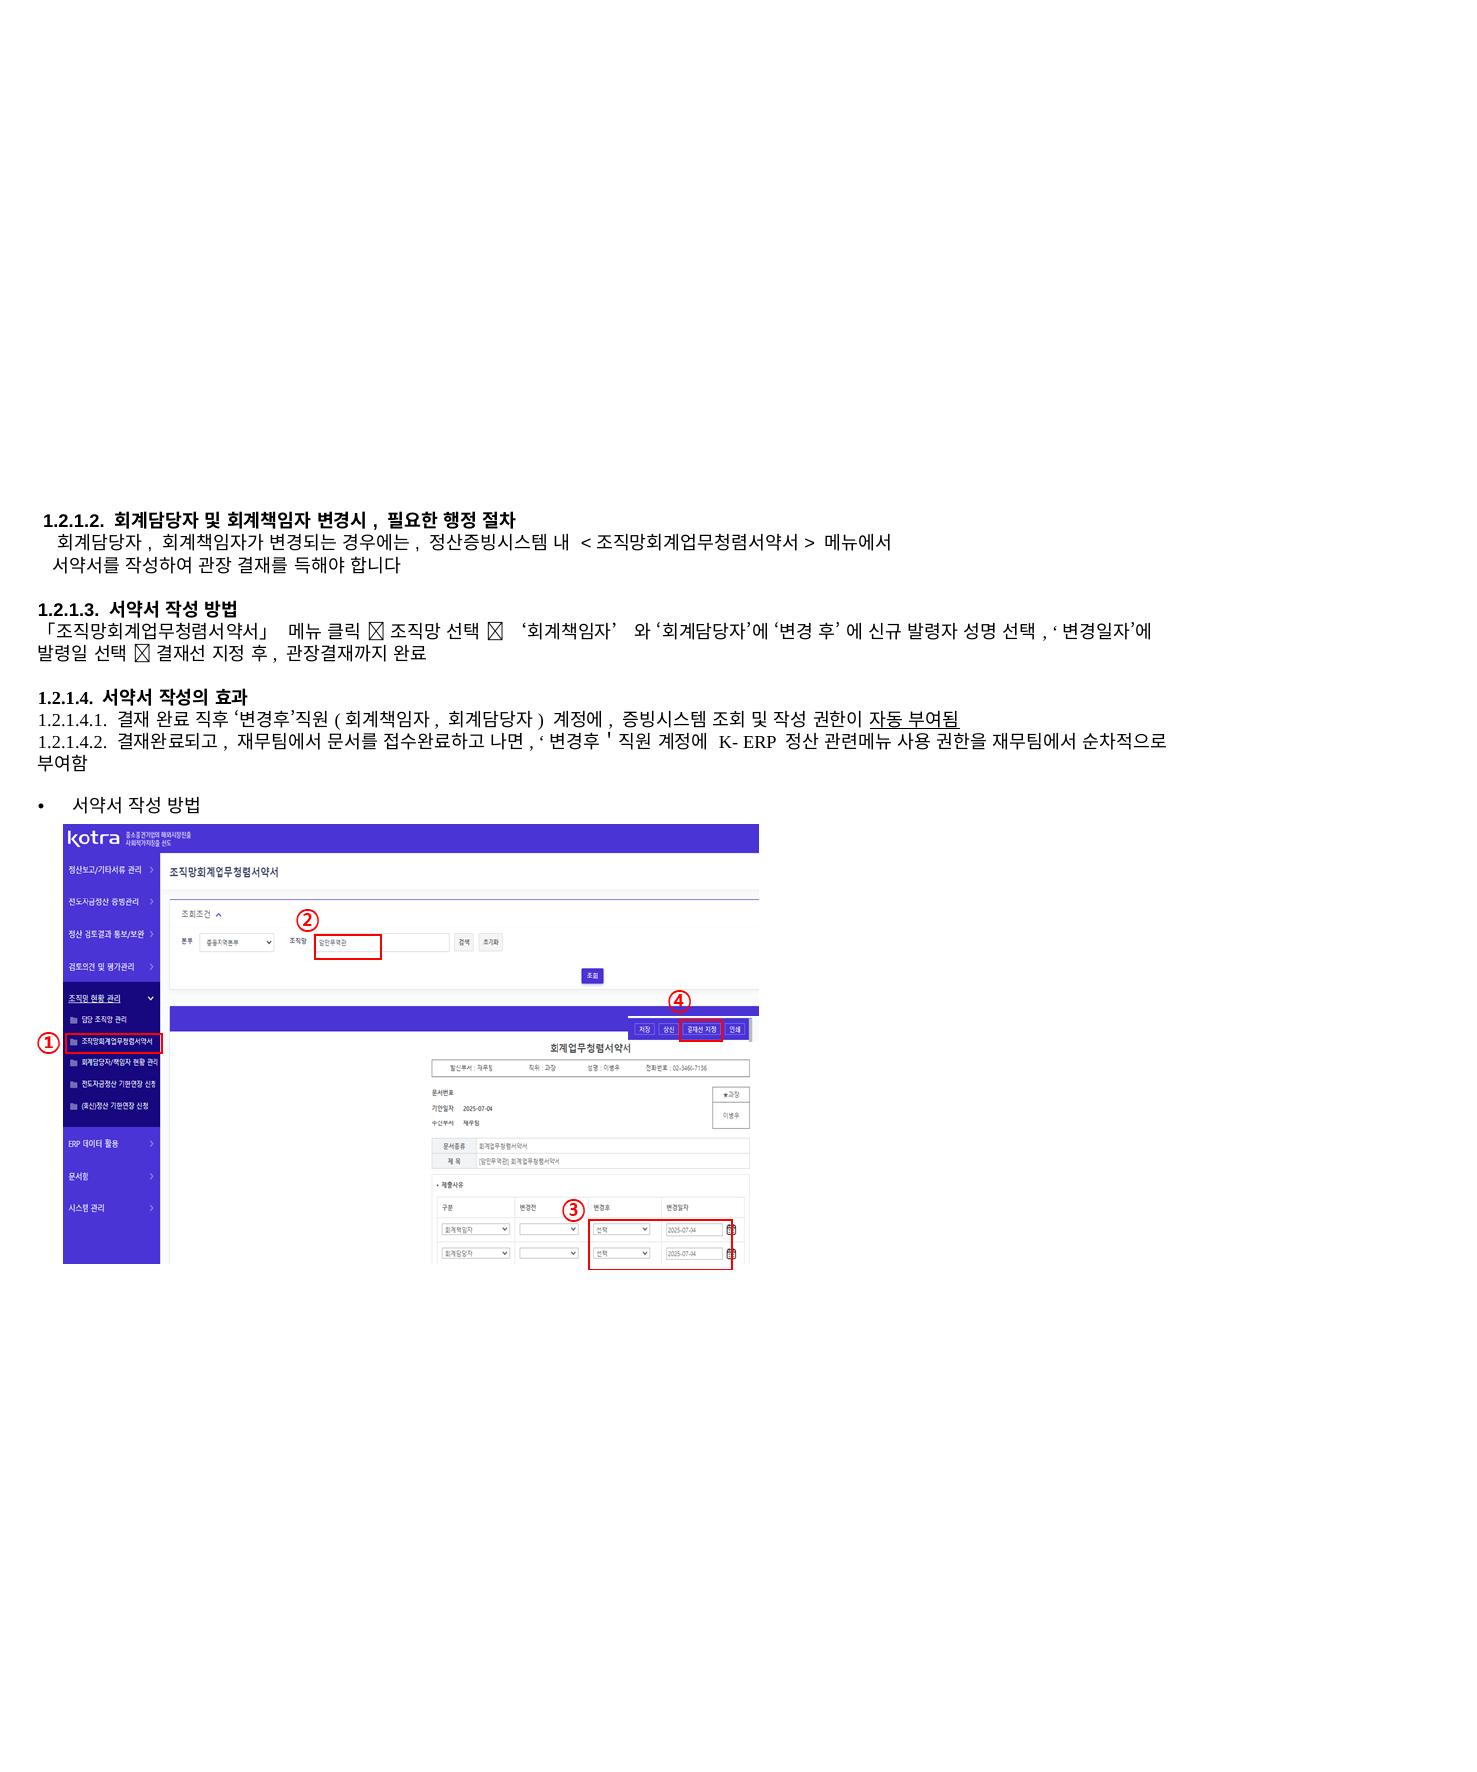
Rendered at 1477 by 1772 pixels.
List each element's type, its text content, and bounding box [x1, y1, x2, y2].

text_box 서약서 작성 방법 [23, 787, 761, 824]
text_box 1.2.1.2. 회계담당자 및 회계책임자 변경시, 필요한 행정 절차 회계담당자, 회계책임자가 변경되는 경우에는, 정산증빙시스템 내 <조직망회계업무청렴서약서> 메뉴에서 서약서를 작성하여 관장 결재를 득해야 합니다 1.2.1.3. 서약서 작성 방법 「조직망회계업무청렴서약서」 메뉴 클릭  조직망 선택  ‘회계책임자’ 와 ‘회계담당자’에 ‘변경 후’ 에 신규 발령자 성명 선택, ‘변경일자’에 발령일 선택  결재선 지정 후, 관장결재까지 완료 1.2.1.4. 서약서 작성의 효과 1.2.1.4.1. 결재 완료 직후 ‘변경후’직원(회계책임자, 회계담당자) 계정에, 증빙시스템 조회 및 작성 권한이 자동 부여됨 1.2.1.4.2. 결재완료되고, 재무팀에서 문서를 접수완료하고 나면, ‘변경후＇직원 계정에 K- ERP 정산 관련메뉴 사용 권한을 재무팀에서 순차적으로 부여함 [23, 502, 1201, 804]
picture [20, 824, 759, 1270]
